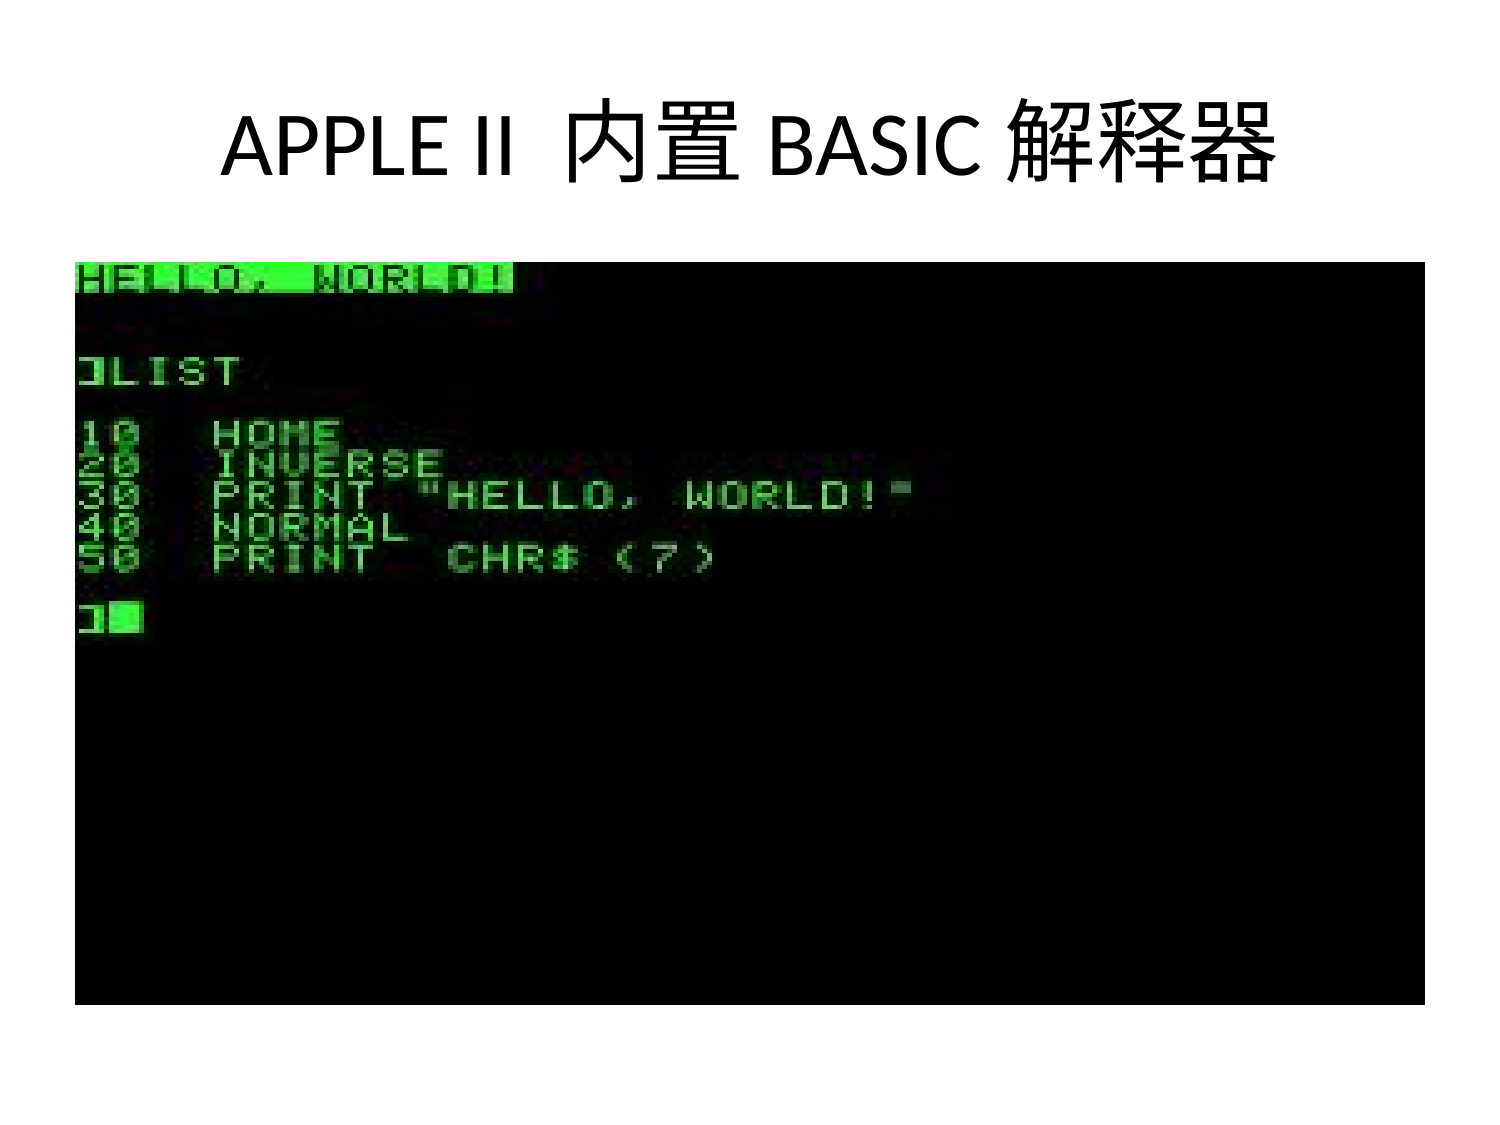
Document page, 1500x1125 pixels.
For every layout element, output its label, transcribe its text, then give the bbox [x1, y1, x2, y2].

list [74, 262, 1426, 1006]
title APPLE II 内置BASIC解释器 [75, 45, 1425, 233]
